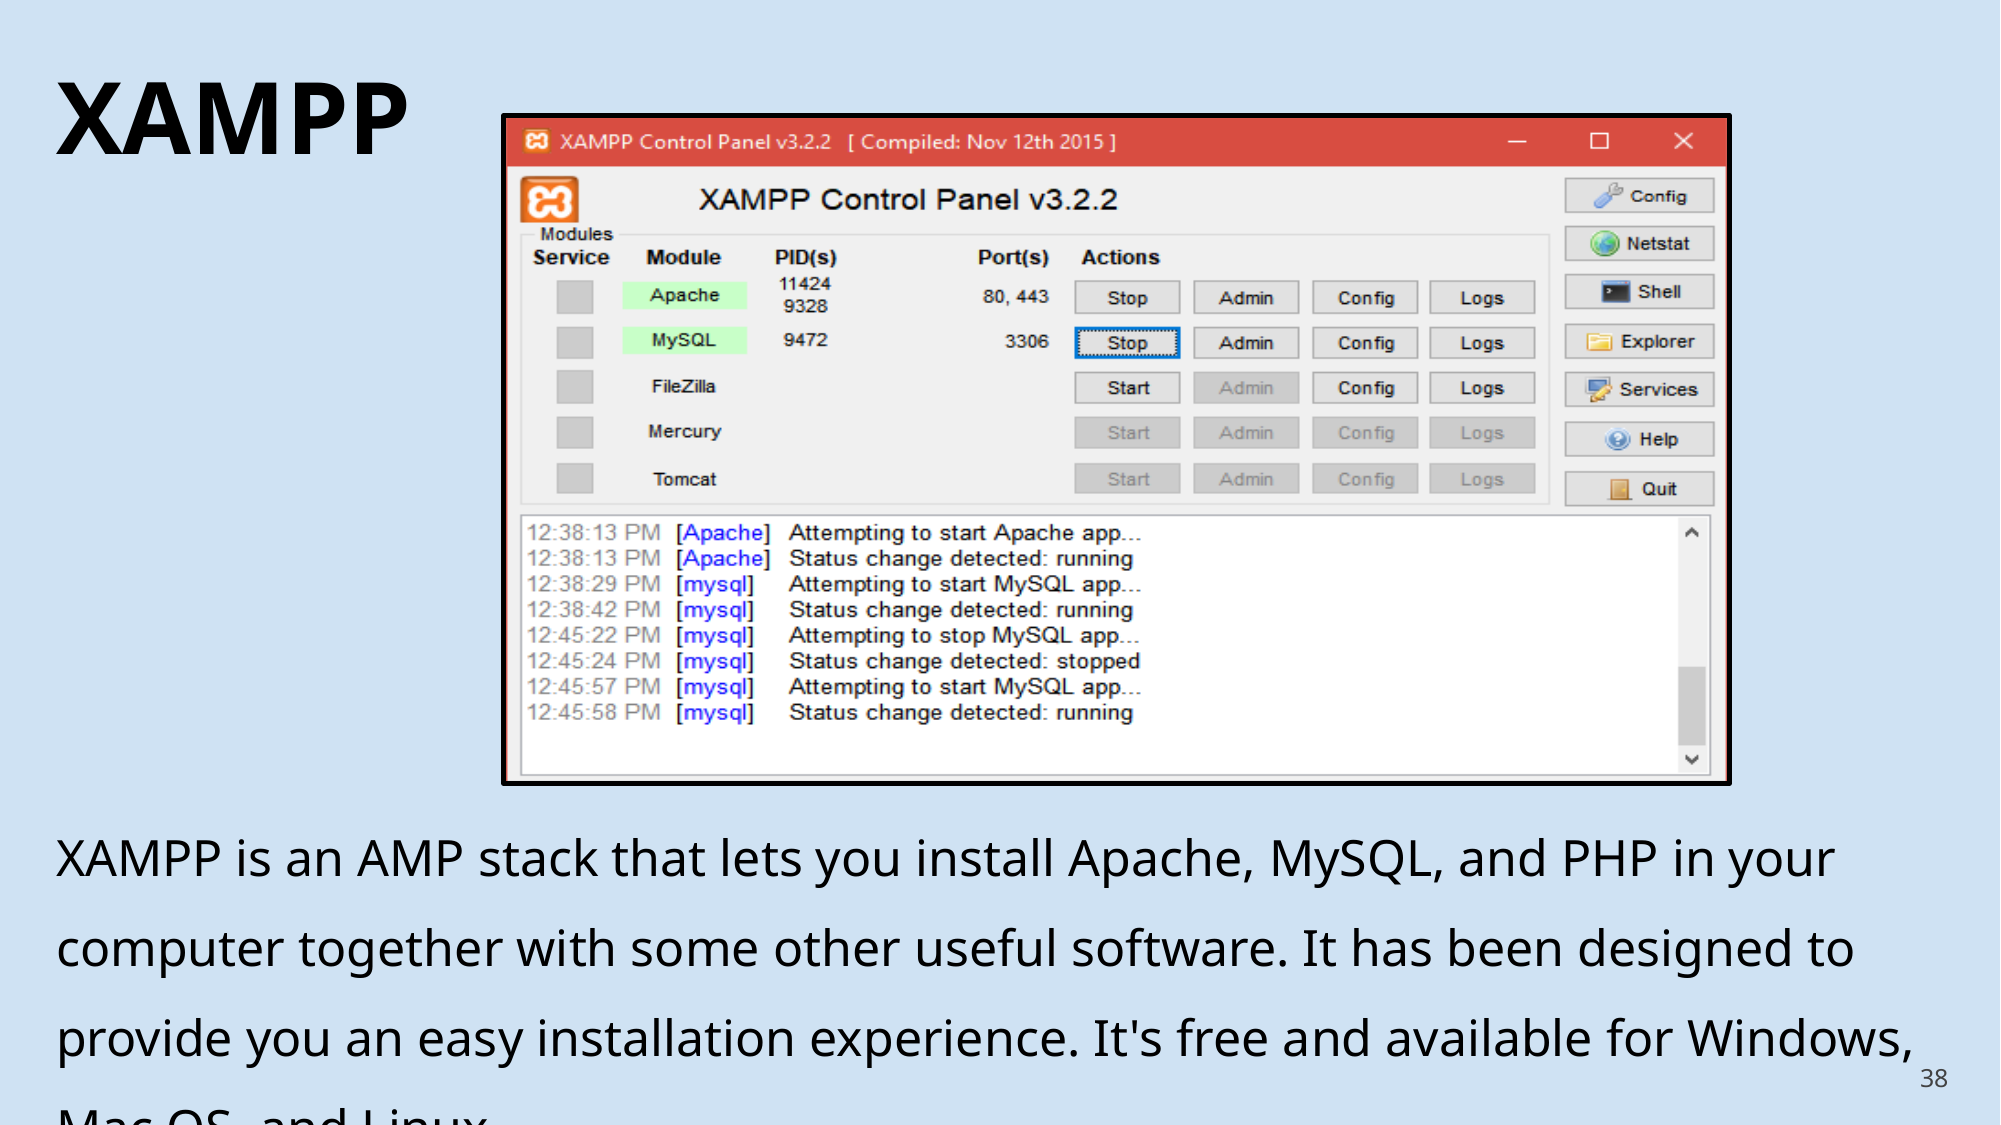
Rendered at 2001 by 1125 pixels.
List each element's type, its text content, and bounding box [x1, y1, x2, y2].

picture [505, 117, 1728, 782]
text_box XAMPP XAMPP is an AMP stack that lets you install Apache, MySQL, and PHP in your computer together with some other useful software. It has been designed to provide you an easy installation experience. It's free and available for Windows, Mac OS, and Linux. [40, 39, 1959, 1125]
slide_number ‹#› [1848, 1036, 1969, 1123]
